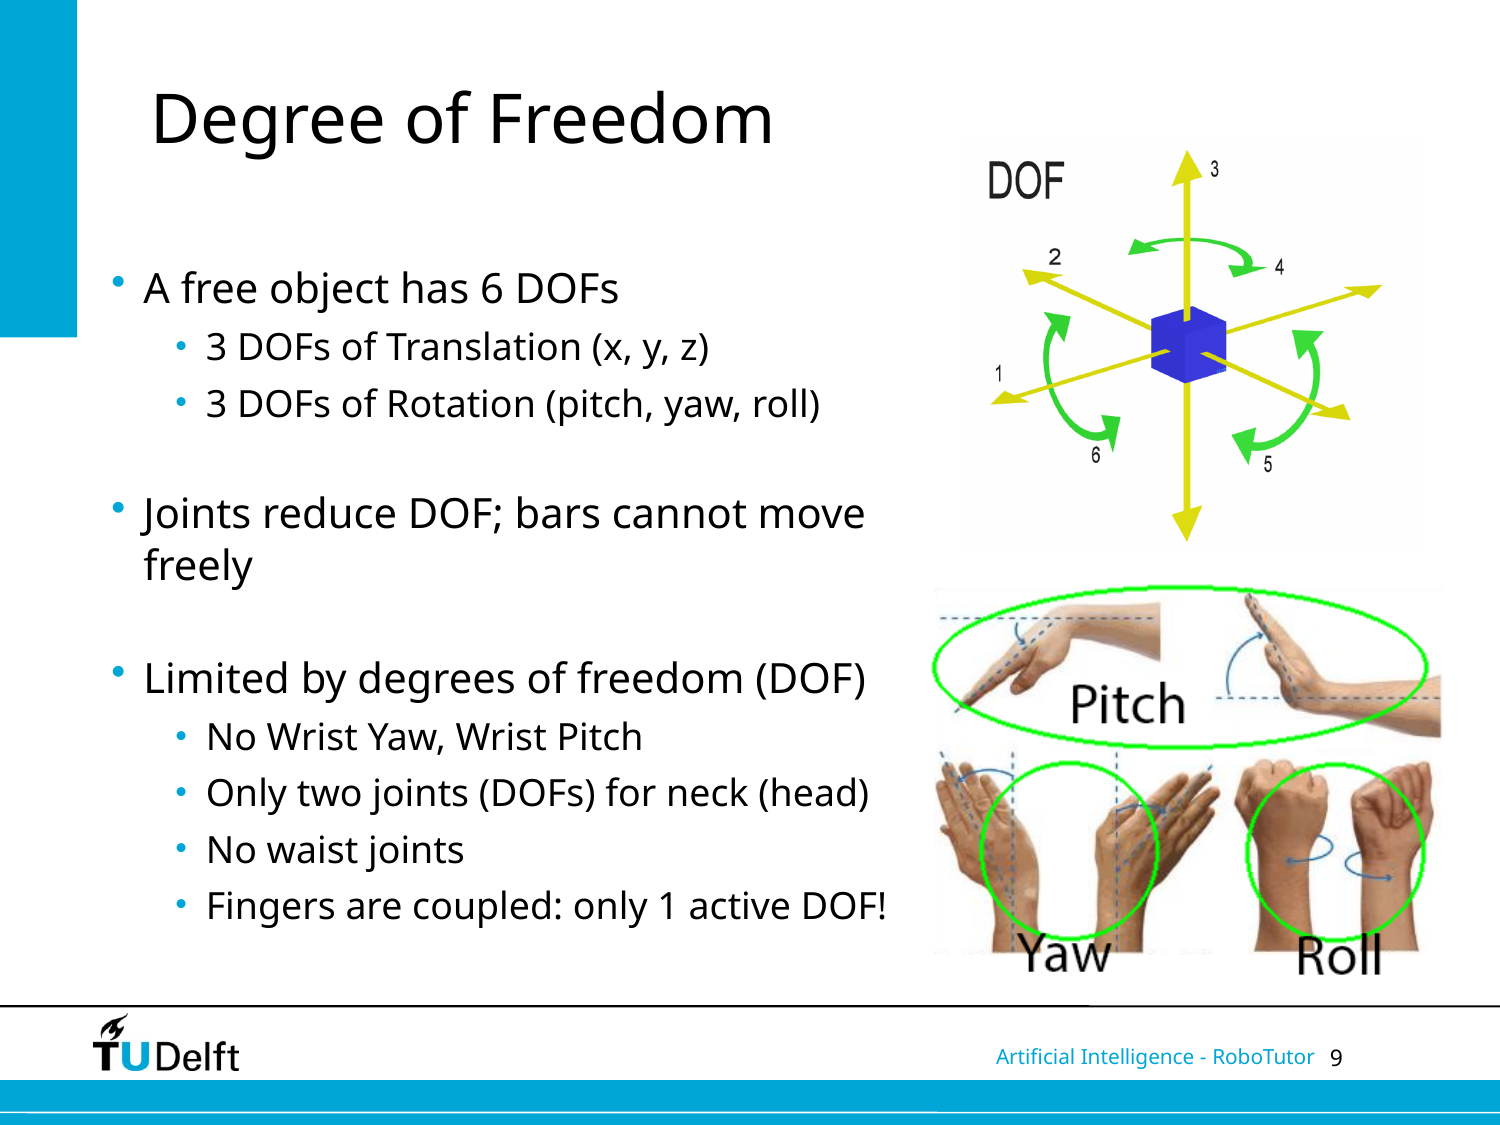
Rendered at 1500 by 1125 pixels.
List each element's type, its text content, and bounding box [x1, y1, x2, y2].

list A free object has 6 DOFs 3 DOFs of Translation (x, y, z) 3 DOFs of Rotation (pitch, yaw, roll) Joints reduce DOF; bars cannot move freely Limited by degrees of freedom (DOF) No Wrist Yaw, Wrist Pitch Only two joints (DOFs) for neck (head) No waist joints Fingers are coupled: only 1 active DOF! [111, 259, 967, 928]
picture [964, 135, 1423, 553]
title Degree of Freedom [150, 75, 1325, 259]
picture [93, 1013, 239, 1071]
picture [926, 582, 1448, 983]
